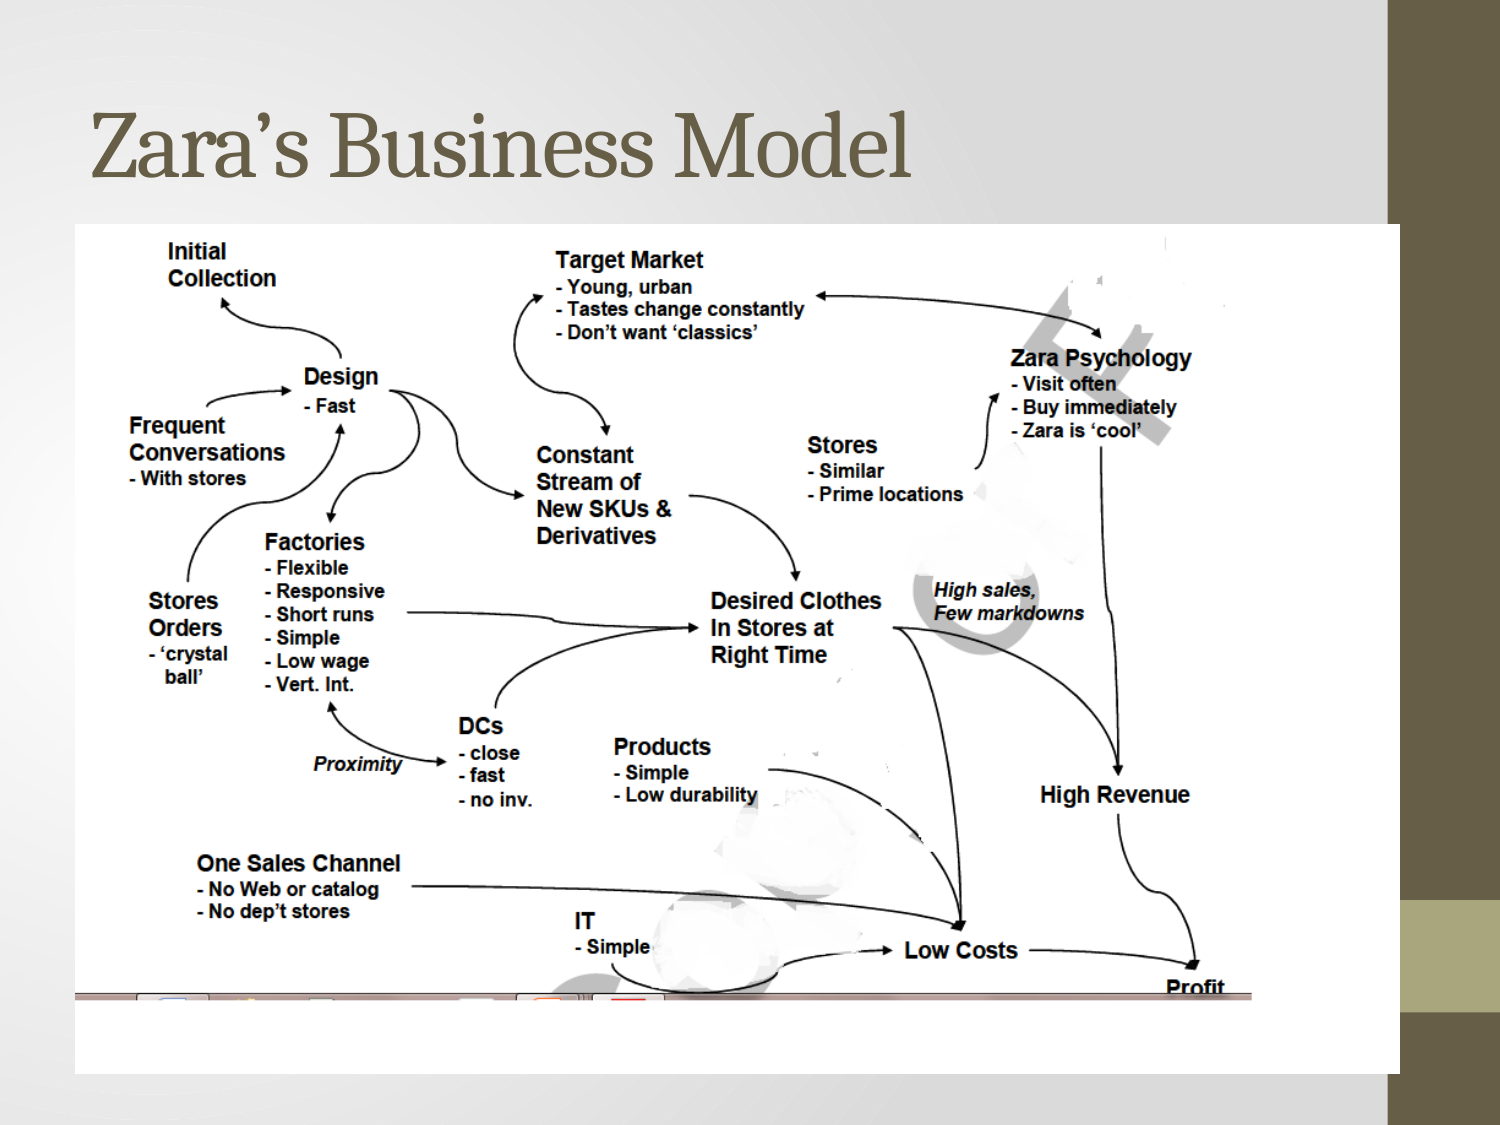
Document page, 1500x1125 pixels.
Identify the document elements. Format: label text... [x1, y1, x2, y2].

picture [74, 224, 1401, 1075]
title Zara’s Business Model [75, 45, 1325, 220]
